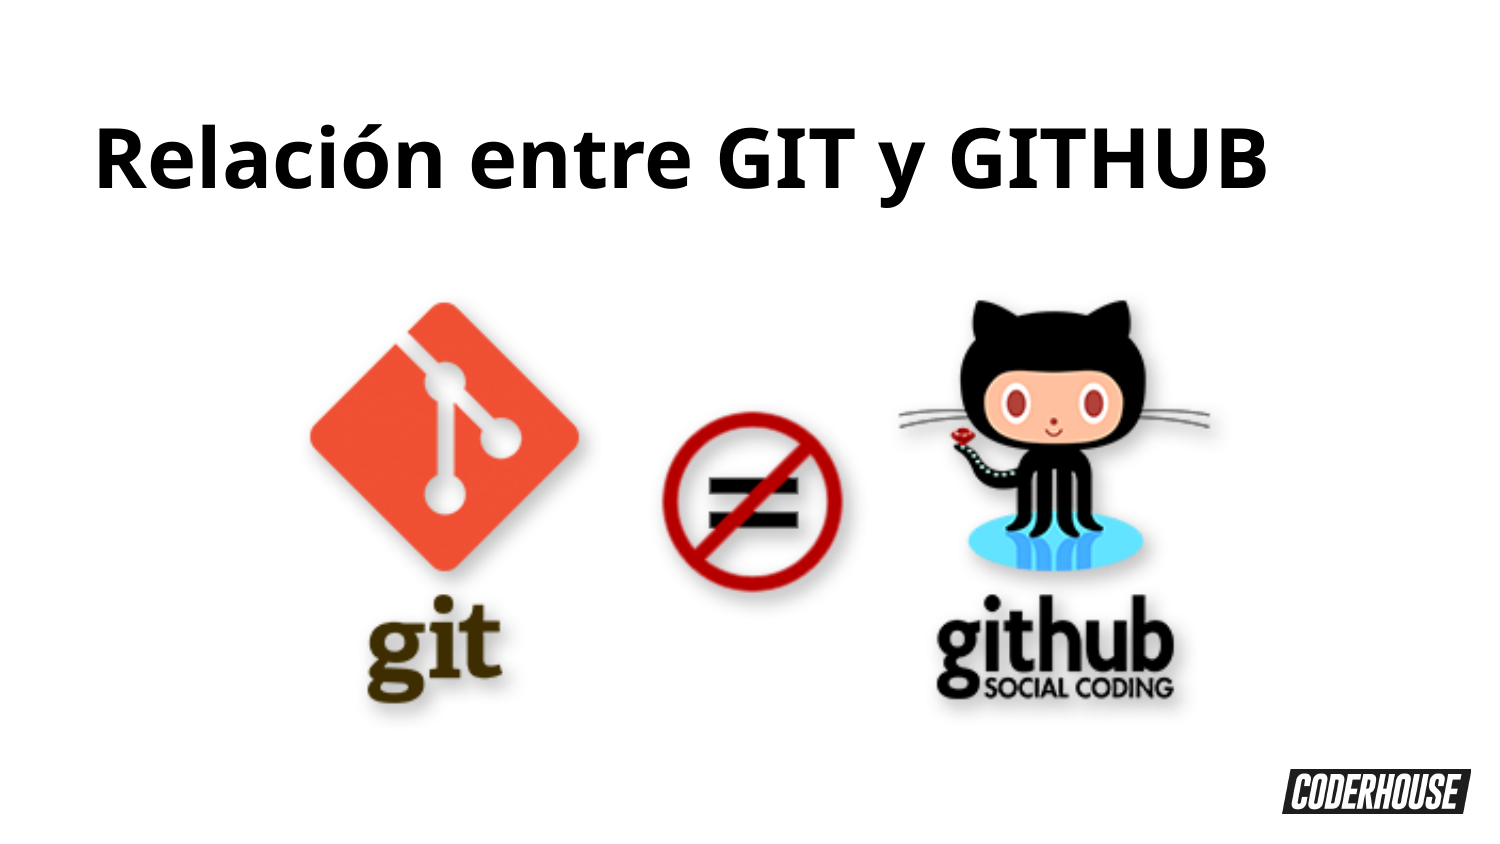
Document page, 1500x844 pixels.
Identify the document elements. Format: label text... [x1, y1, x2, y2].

picture [1281, 769, 1471, 814]
picture [217, 252, 1283, 756]
text_box Relación entre GIT y GITHUB [77, 101, 1414, 222]
